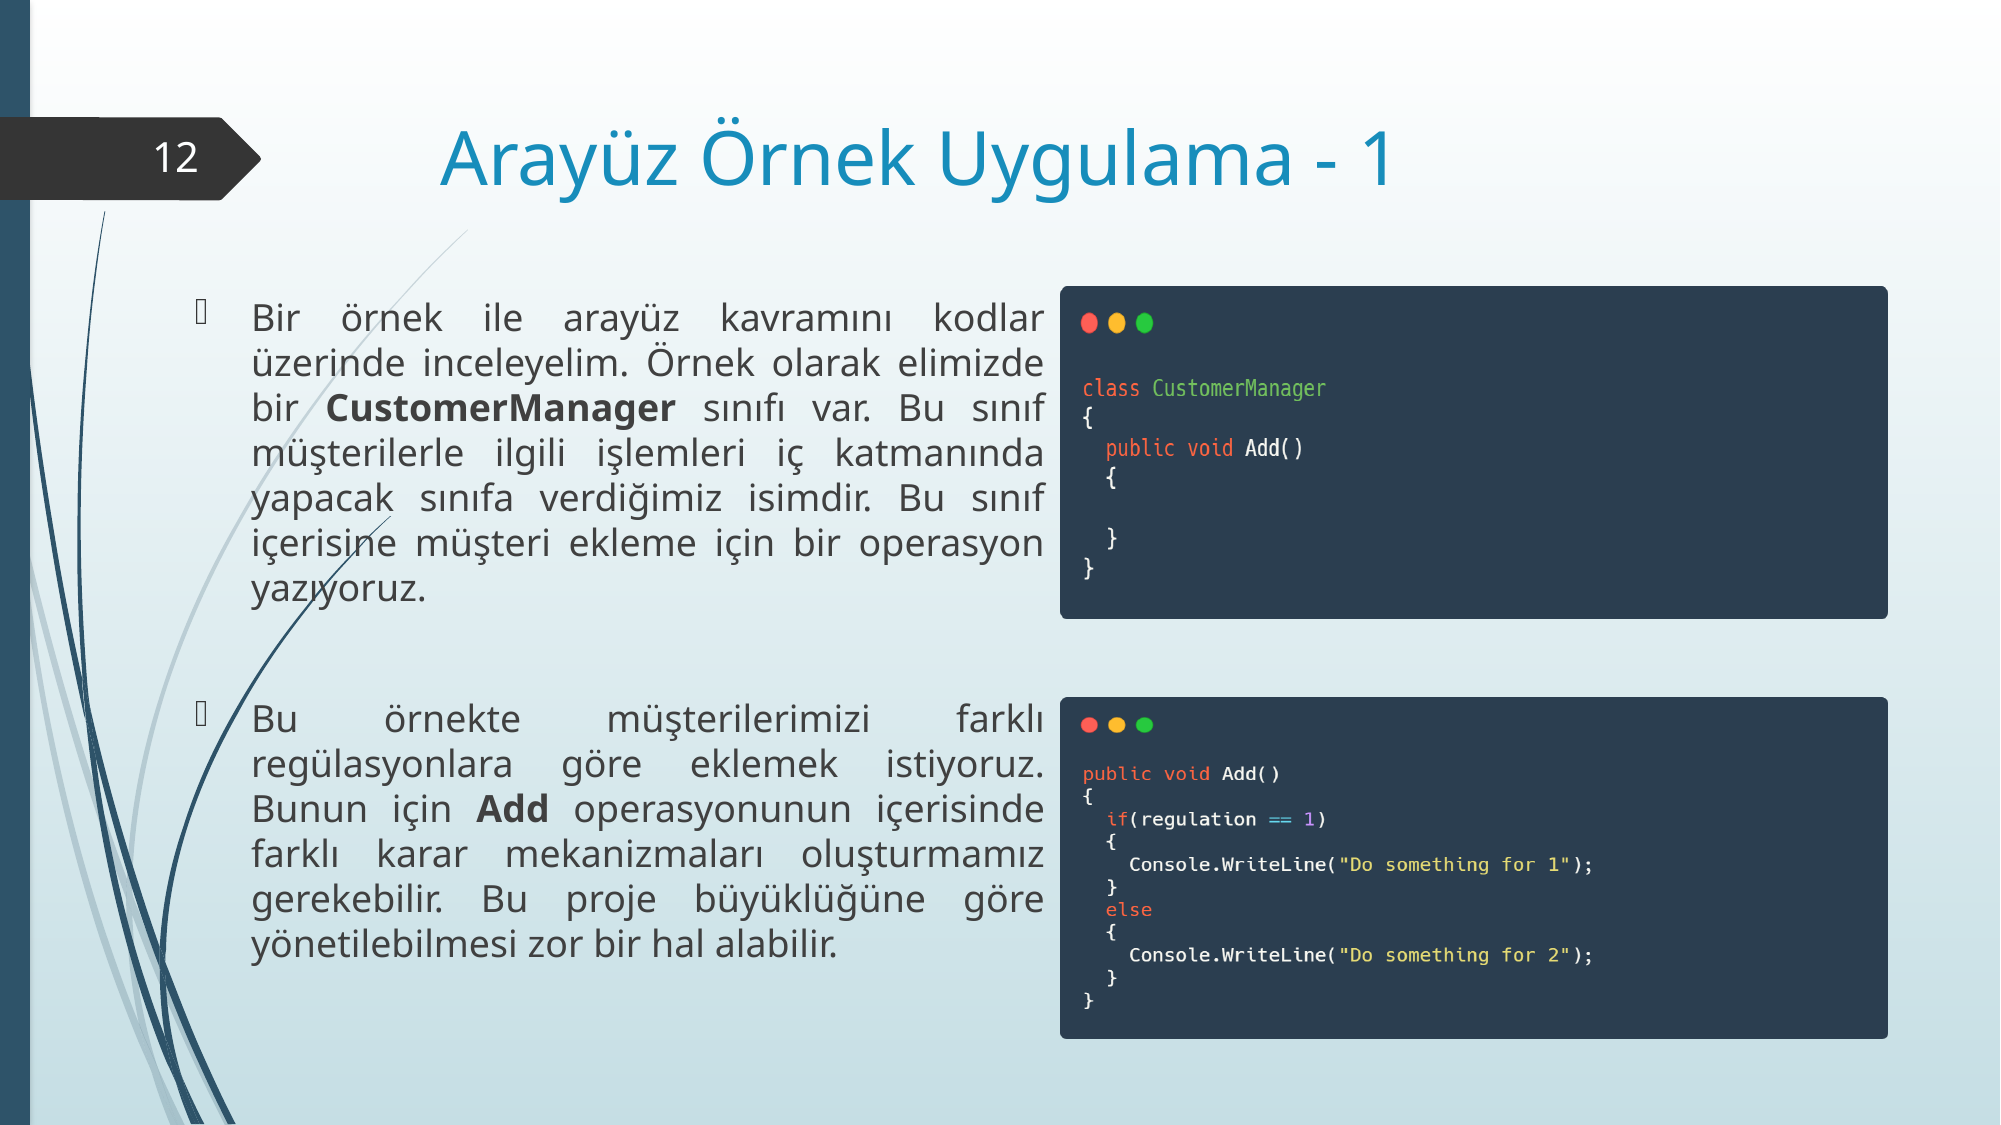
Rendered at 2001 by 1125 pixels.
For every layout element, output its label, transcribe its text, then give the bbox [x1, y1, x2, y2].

title Arayüz Örnek Uygulama - 1 [425, 102, 1888, 286]
list Bir örnek ile arayüz kavramını kodlar üzerinde inceleyelim. Örnek olarak elimizde bir CustomerManager sınıfı var. Bu sınıf müşterilerle ilgili işlemleri iç katmanında yapacak sınıfa verdiğimiz isimdir. Bu sınıf içerisine müşteri ekleme için bir operasyon yazıyoruz. Bu örnekte müşterilerimizi farklı regülasyonlara göre eklemek istiyoruz. Bunun için Add operasyonunun içerisinde farklı karar mekanizmaları oluşturmamız gerekebilir. Bu proje büyüklüğüne göre yönetilebilmesi zor bir hal alabilir. [179, 286, 1061, 1039]
slide_number 12 [87, 129, 216, 190]
picture [1060, 697, 1888, 1040]
picture [1060, 285, 1888, 619]
